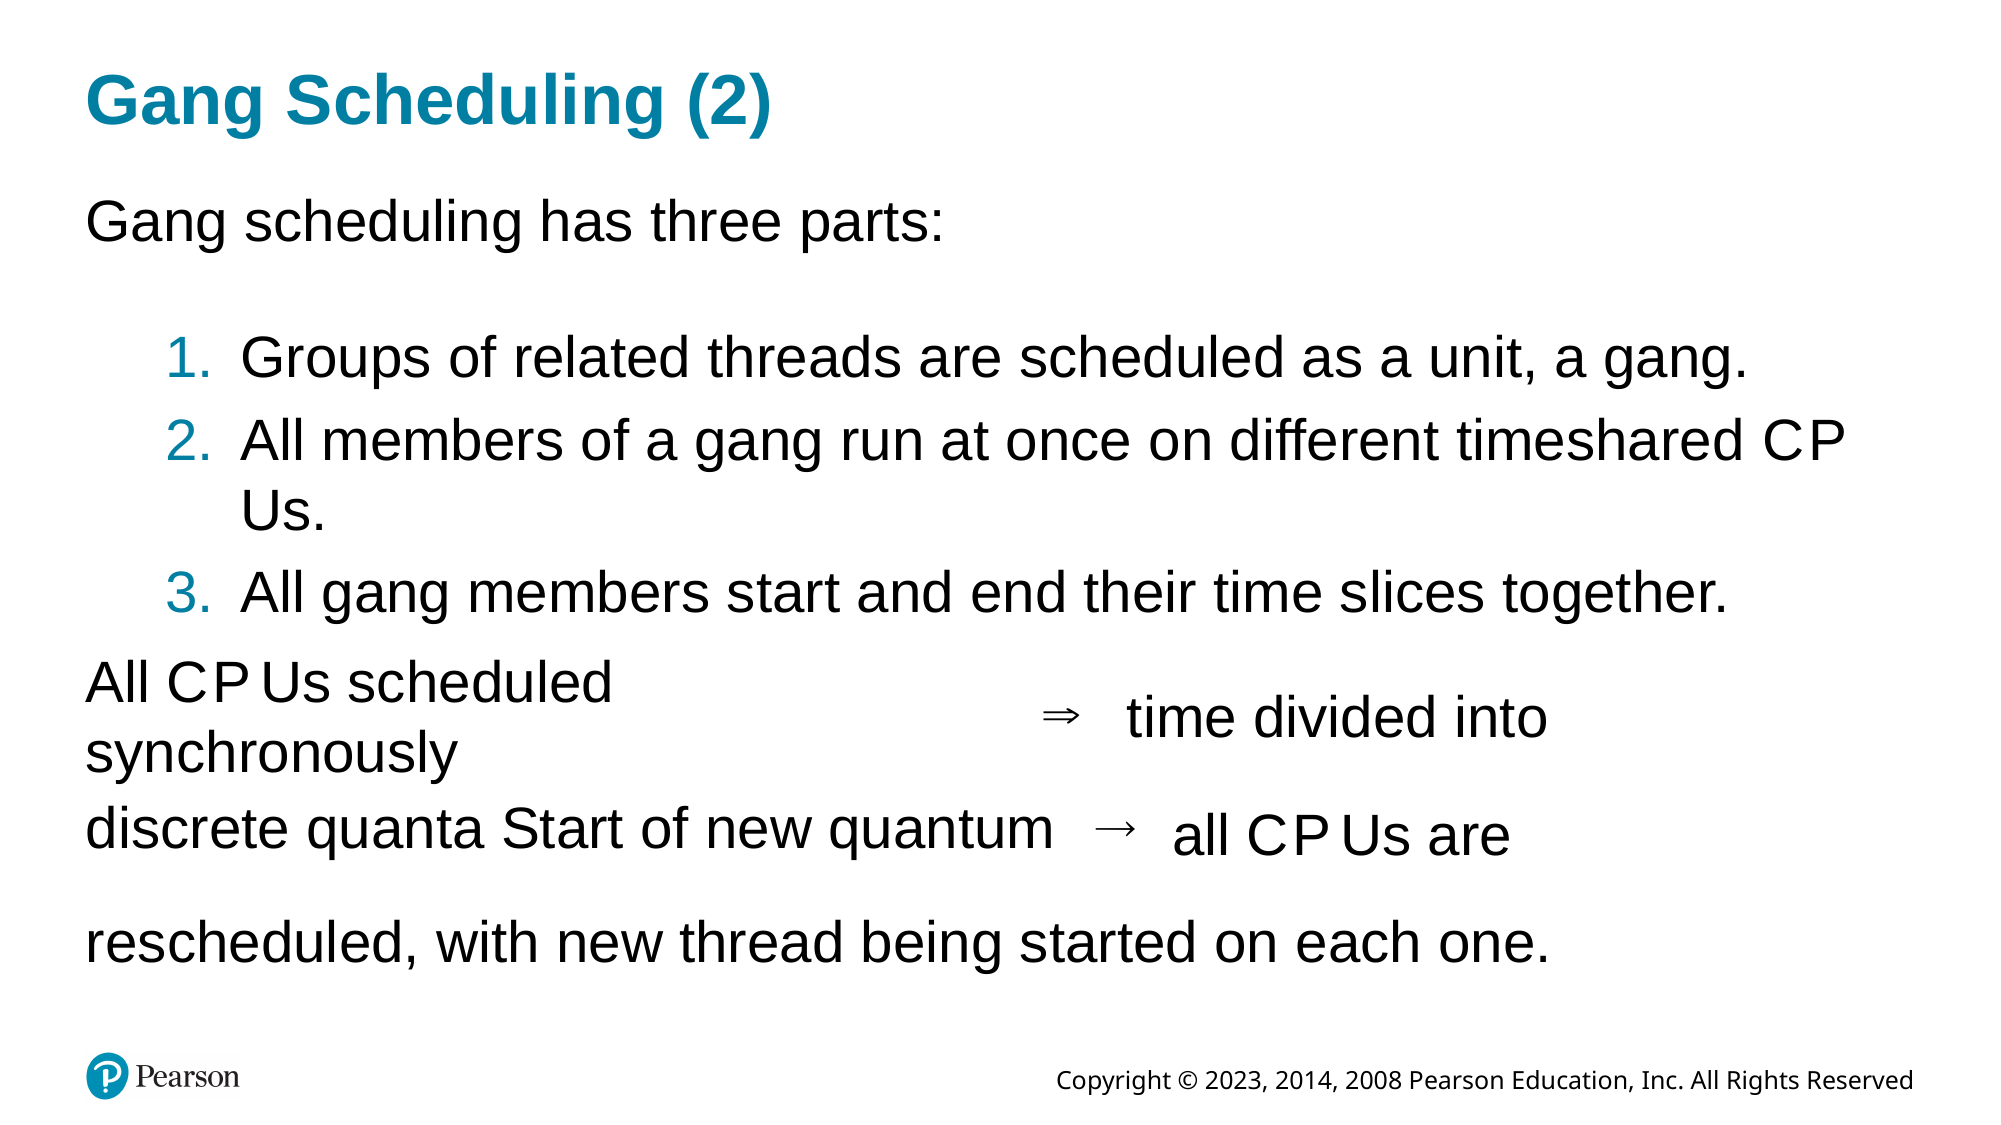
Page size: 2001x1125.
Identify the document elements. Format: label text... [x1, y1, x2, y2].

list discrete quanta Start of new quantum [85, 503, 1071, 617]
list time divided into [1126, 392, 1621, 617]
list all C P Us are [1172, 510, 1527, 617]
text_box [1034, 698, 1100, 738]
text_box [1088, 814, 1154, 851]
list All C P Us scheduled synchronously [85, 392, 1000, 503]
list rescheduled, with new thread being started on each one. [85, 617, 1916, 1125]
list Groups of related threads are scheduled as a unit, a gang. All members of a gang run at once on different timeshared C P Us. All gang members start and end their time slices together. [85, 150, 1916, 617]
list Gang scheduling has three parts: [85, 0, 1916, 150]
